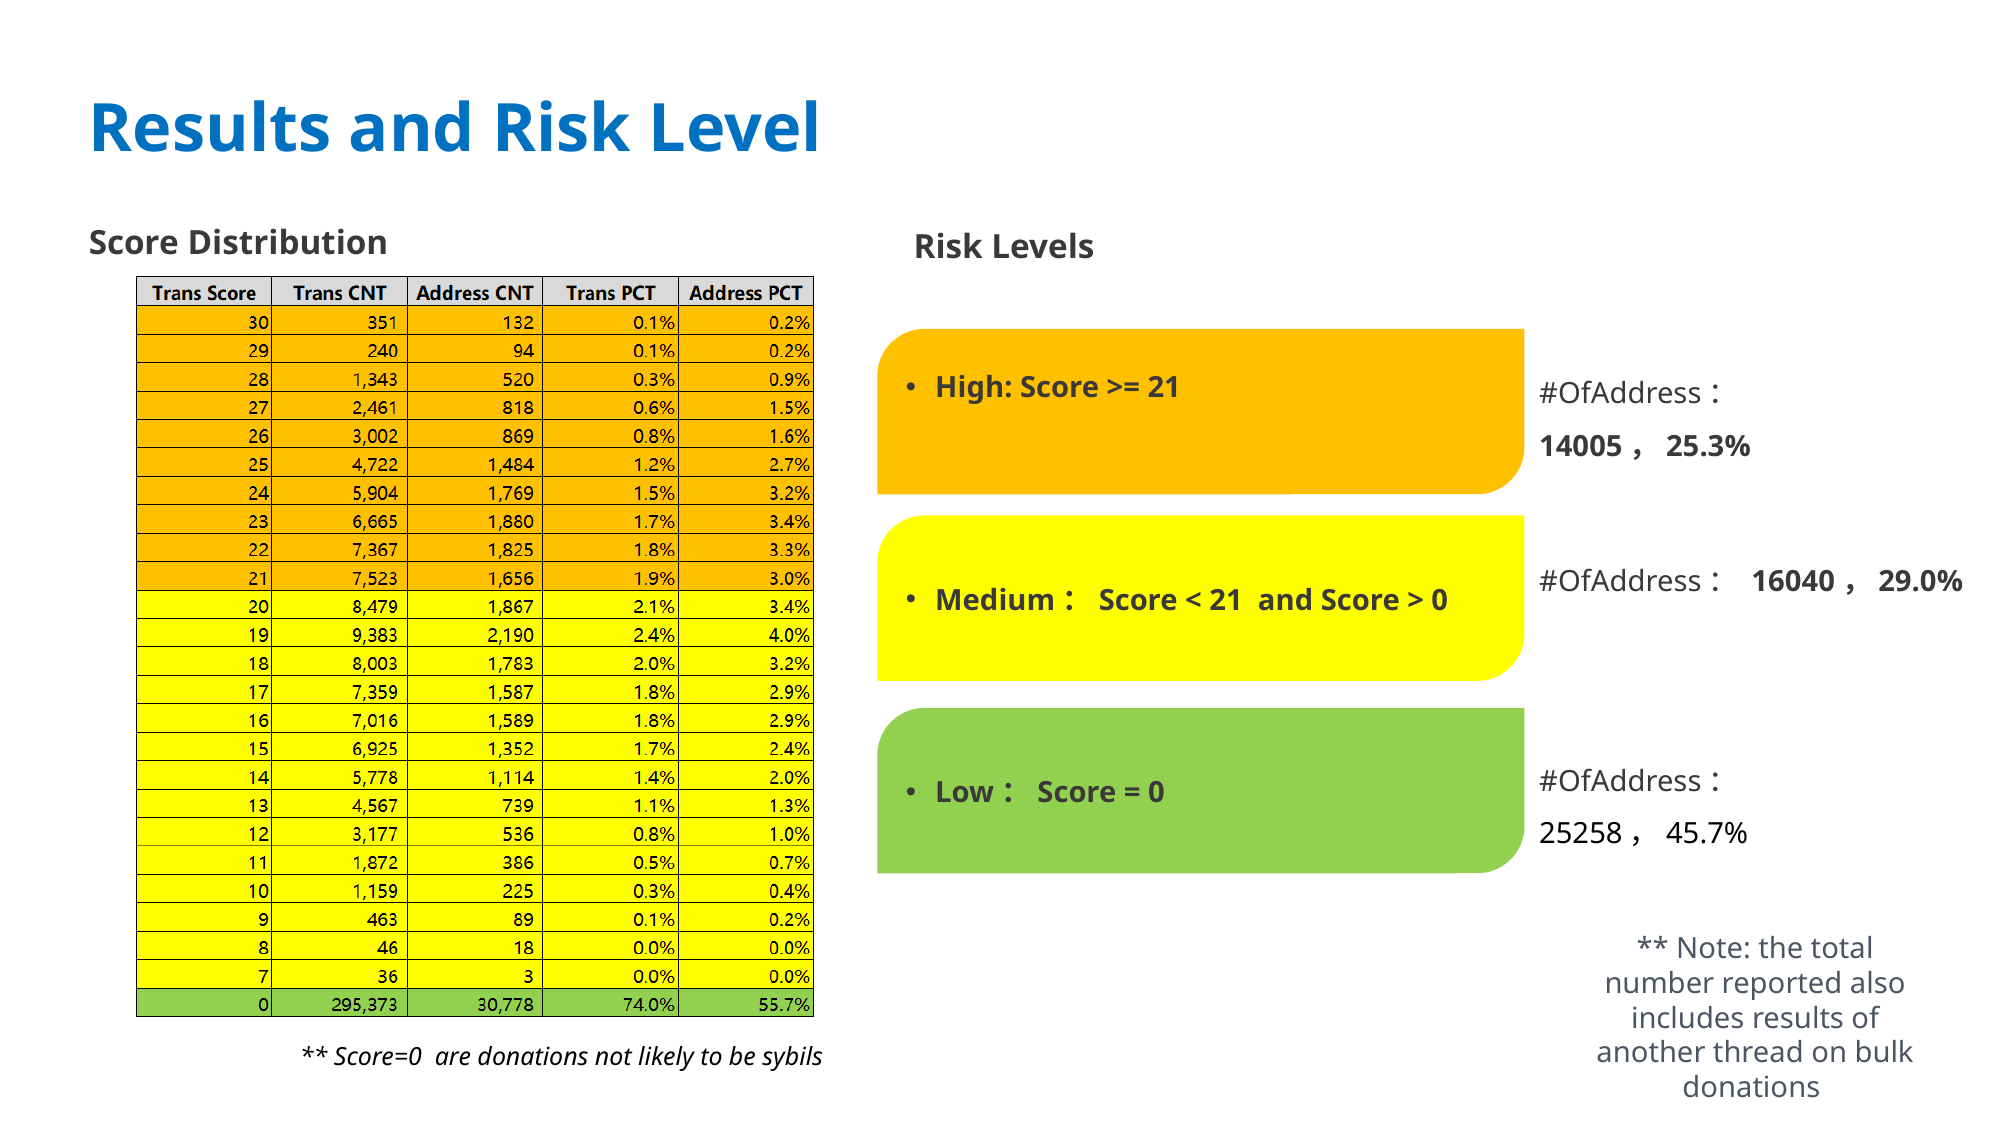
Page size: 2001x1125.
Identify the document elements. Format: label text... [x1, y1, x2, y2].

text_box #OfAddress： 16040，29.0% [1524, 537, 1987, 605]
picture [126, 266, 825, 1026]
text_box Score Distribution [74, 194, 726, 269]
text_box #OfAddress：14005，25.3% [1524, 349, 1966, 470]
text_box Low：Score = 0 [876, 706, 1526, 875]
text_box ** Note: the total number reported also includes results of another thread on bulk donations [1571, 921, 1939, 1112]
text_box Results and Risk Level [74, 37, 1743, 172]
text_box Risk Levels [898, 197, 1247, 273]
text_box #OfAddress： 25258，45.7% [1524, 736, 1966, 857]
text_box Medium：Score < 21 and Score > 0 [876, 514, 1526, 682]
text_box High: Score >= 21 [876, 327, 1526, 496]
text_box ** Score=0 are donations not likely to be sybils [285, 1032, 878, 1078]
